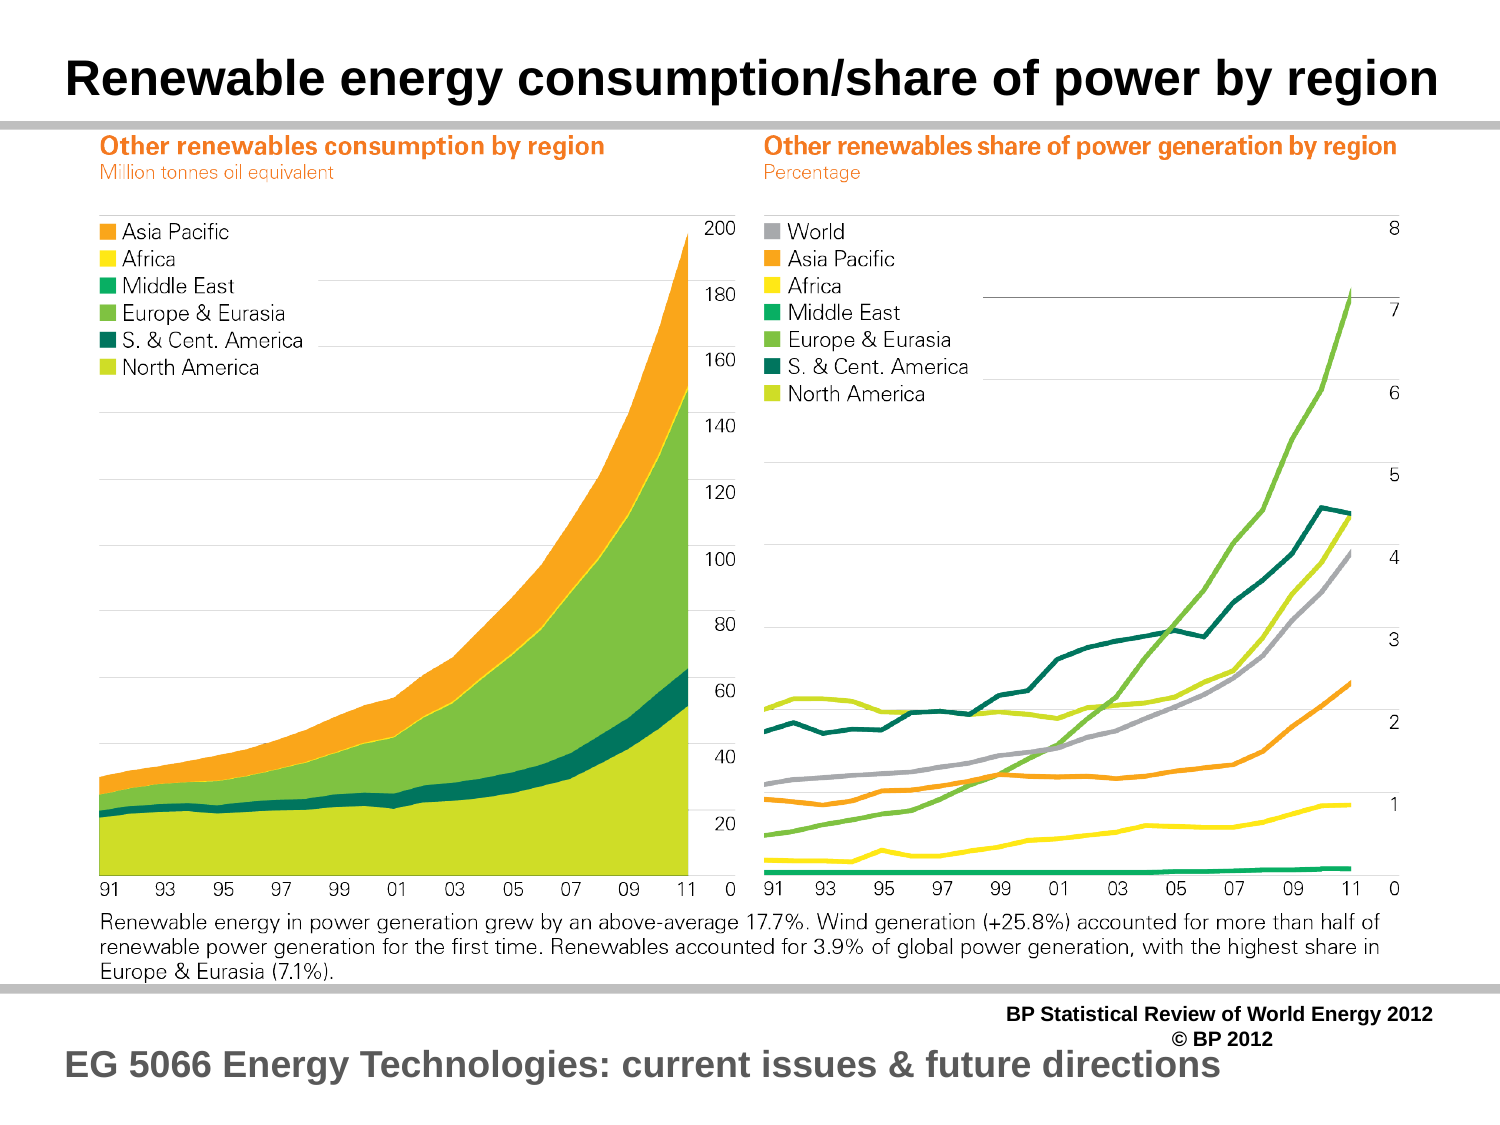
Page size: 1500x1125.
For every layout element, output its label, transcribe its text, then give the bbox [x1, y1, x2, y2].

text_box Renewable energy consumption/share of power by region [49, 12, 1469, 113]
picture [99, 132, 1400, 985]
text_box BP Statistical Review of World Energy 2012 © BP 2012 [972, 992, 1473, 1052]
